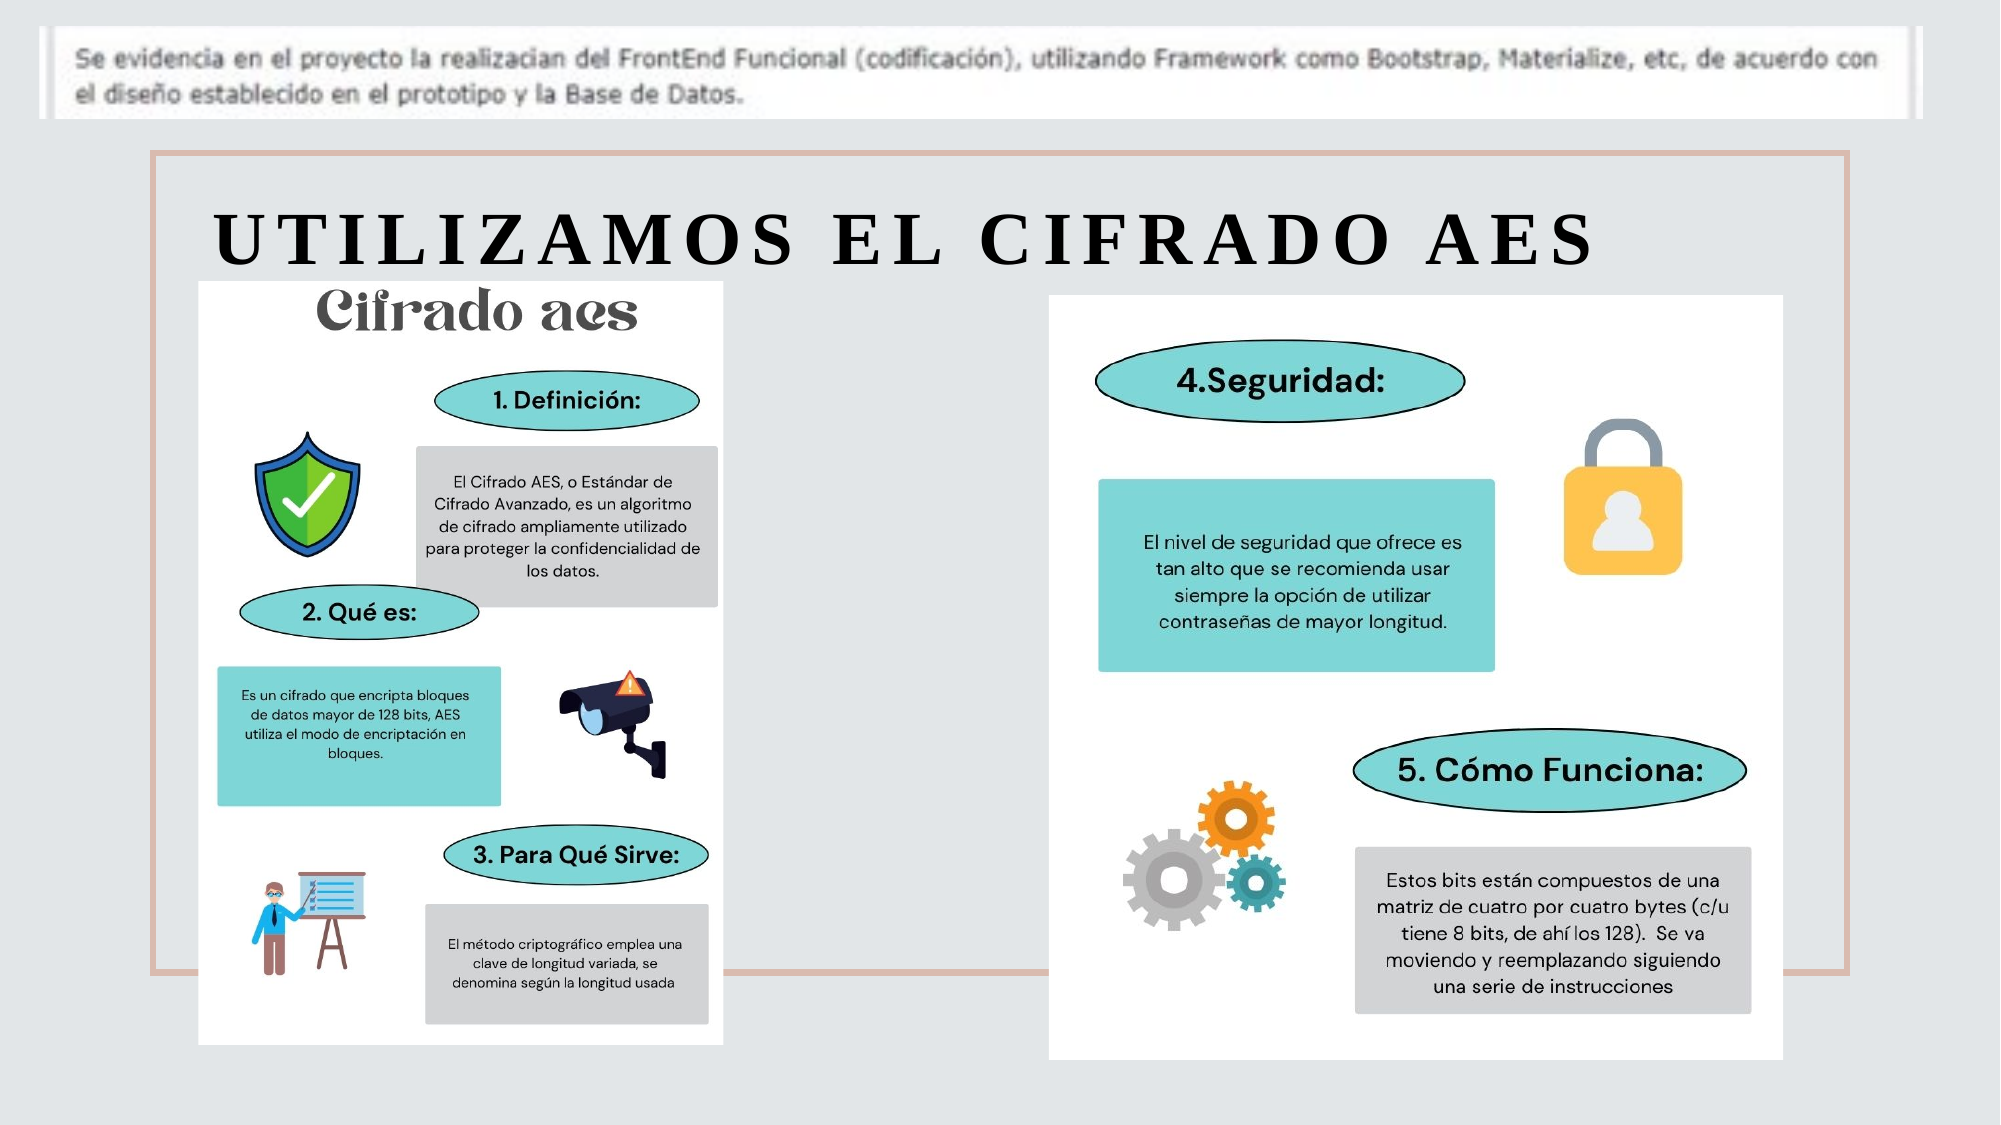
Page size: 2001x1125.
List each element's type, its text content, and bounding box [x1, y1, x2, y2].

title Utilizamos el cifrado aes [197, 153, 1671, 288]
picture [1048, 295, 1784, 1060]
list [198, 281, 724, 1045]
picture [39, 26, 1926, 119]
